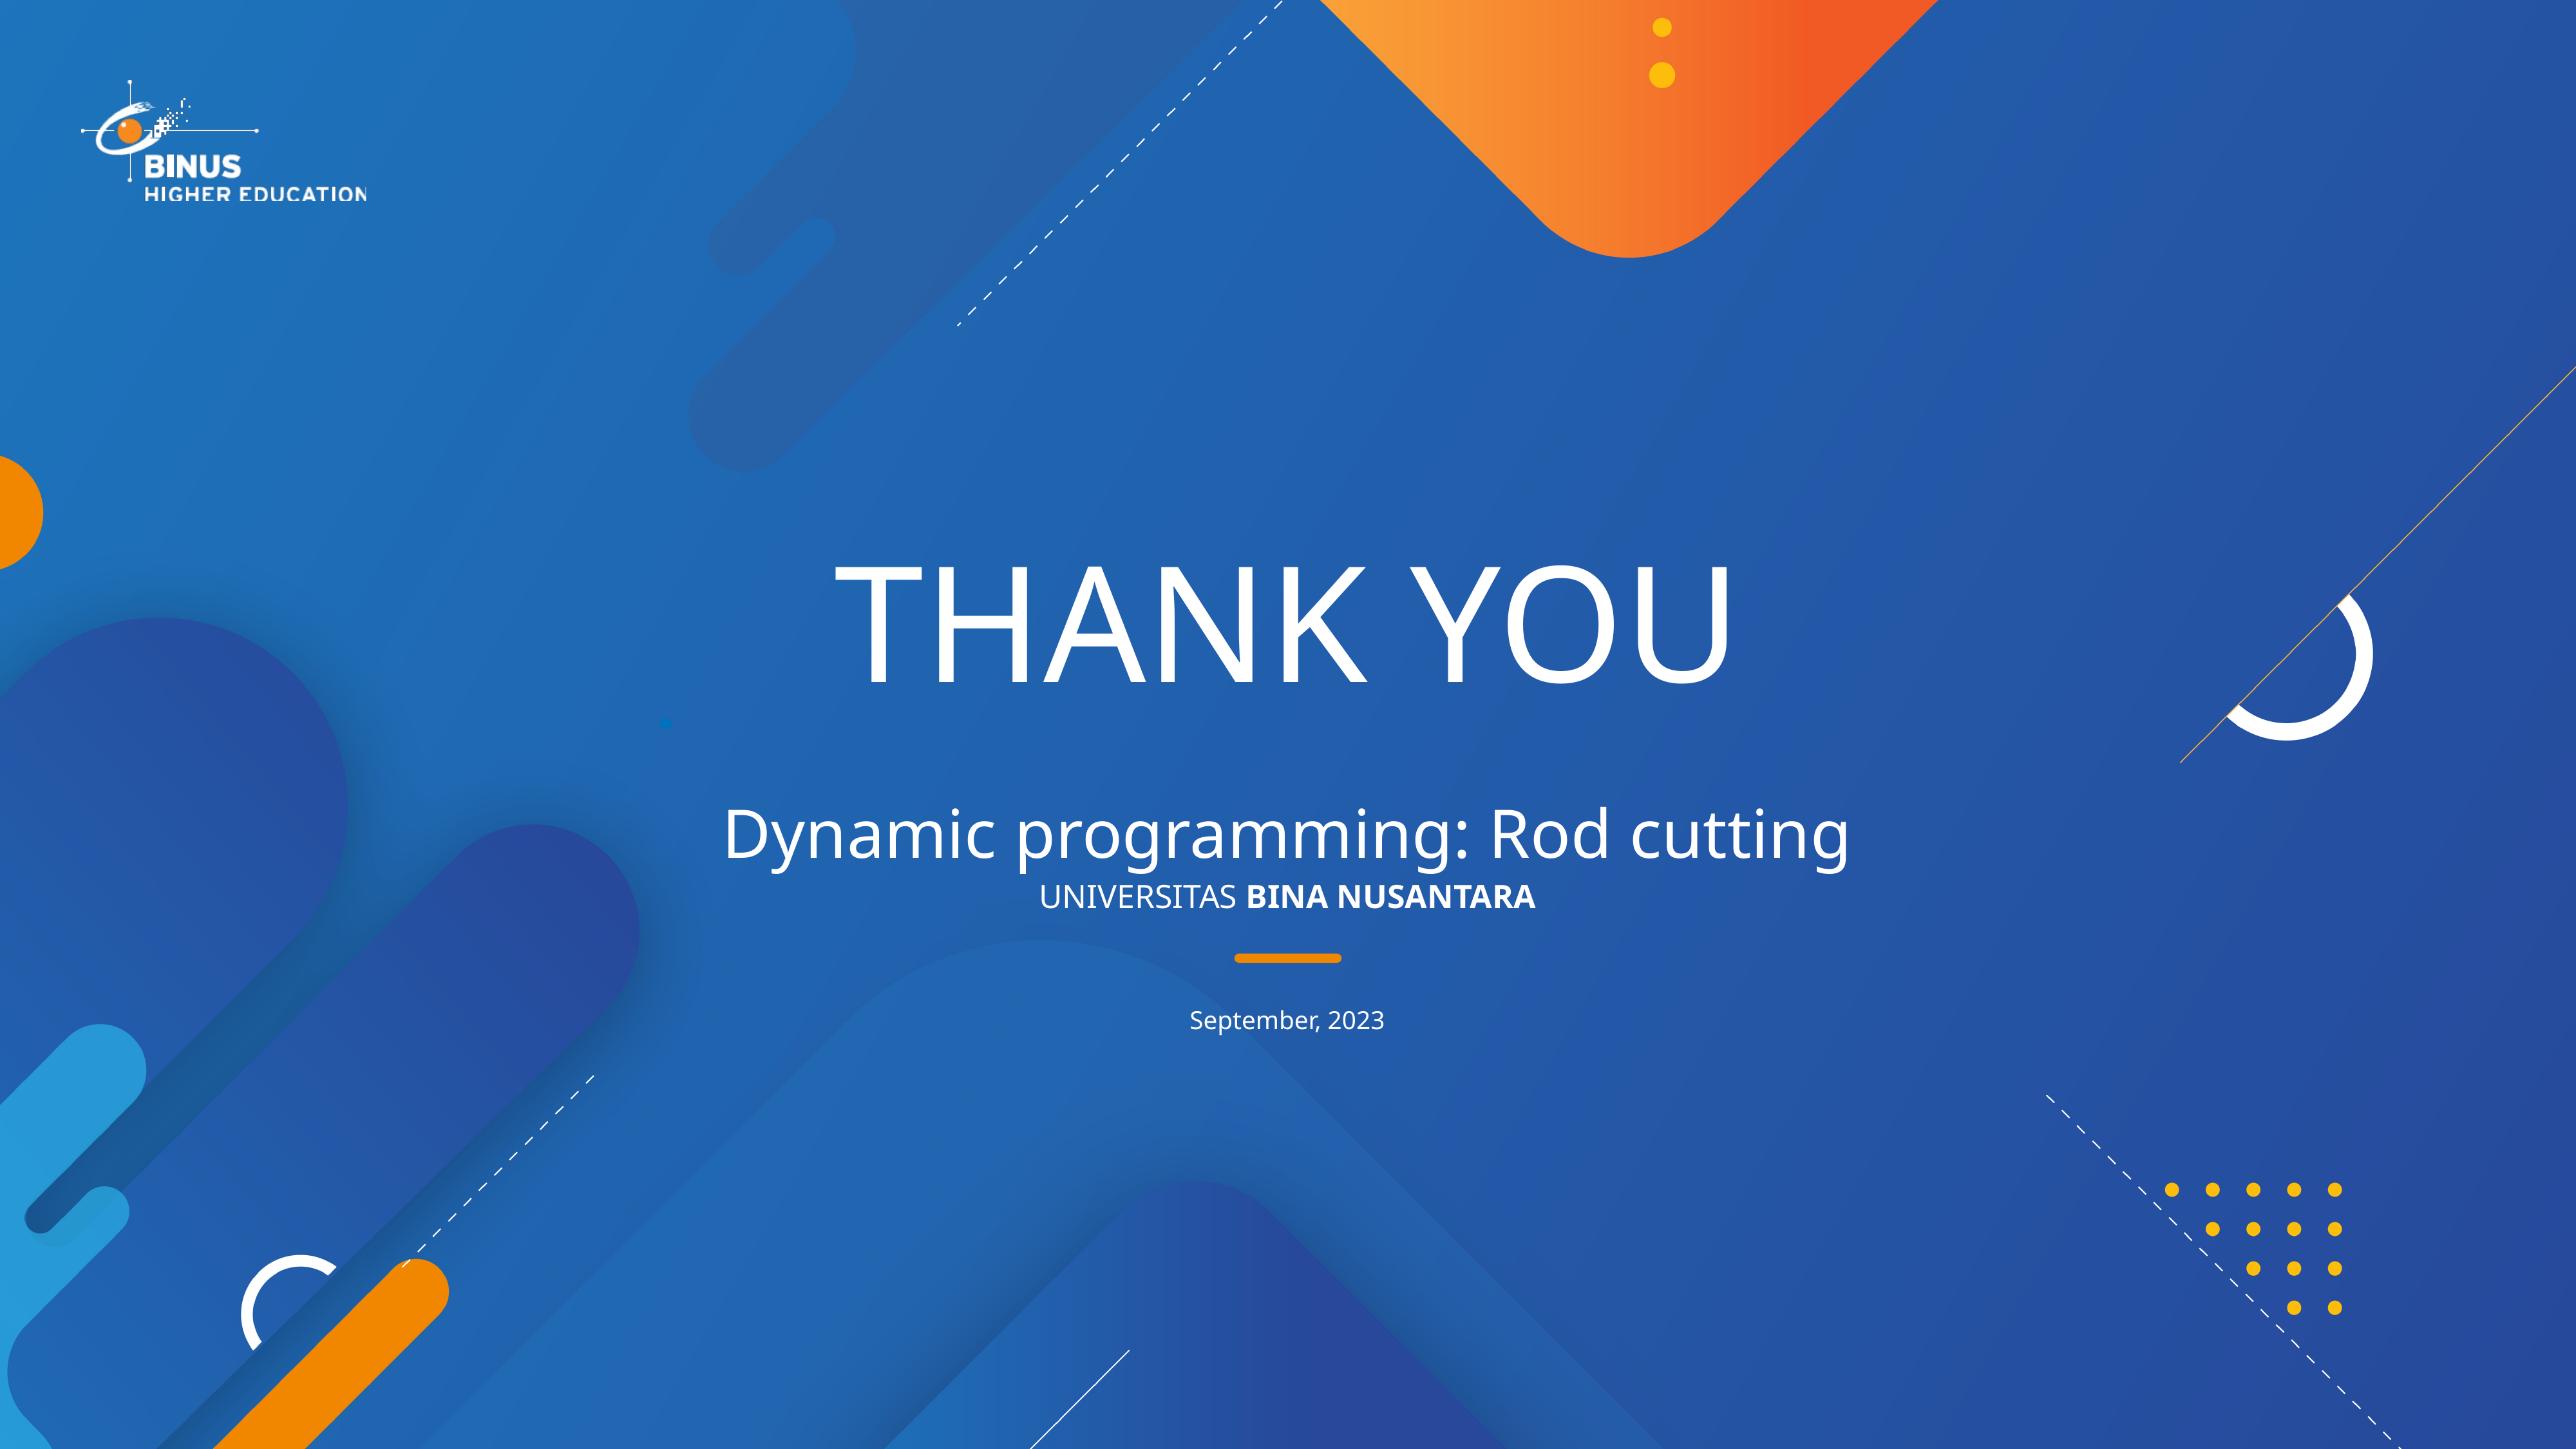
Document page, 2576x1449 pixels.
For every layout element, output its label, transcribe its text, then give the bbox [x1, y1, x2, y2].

list Dynamic programming: Rod cutting [126, 785, 2448, 878]
list September, 2023 [958, 1001, 1617, 1041]
title Thank you [127, 323, 2449, 719]
picture [0, 0, 2576, 1449]
